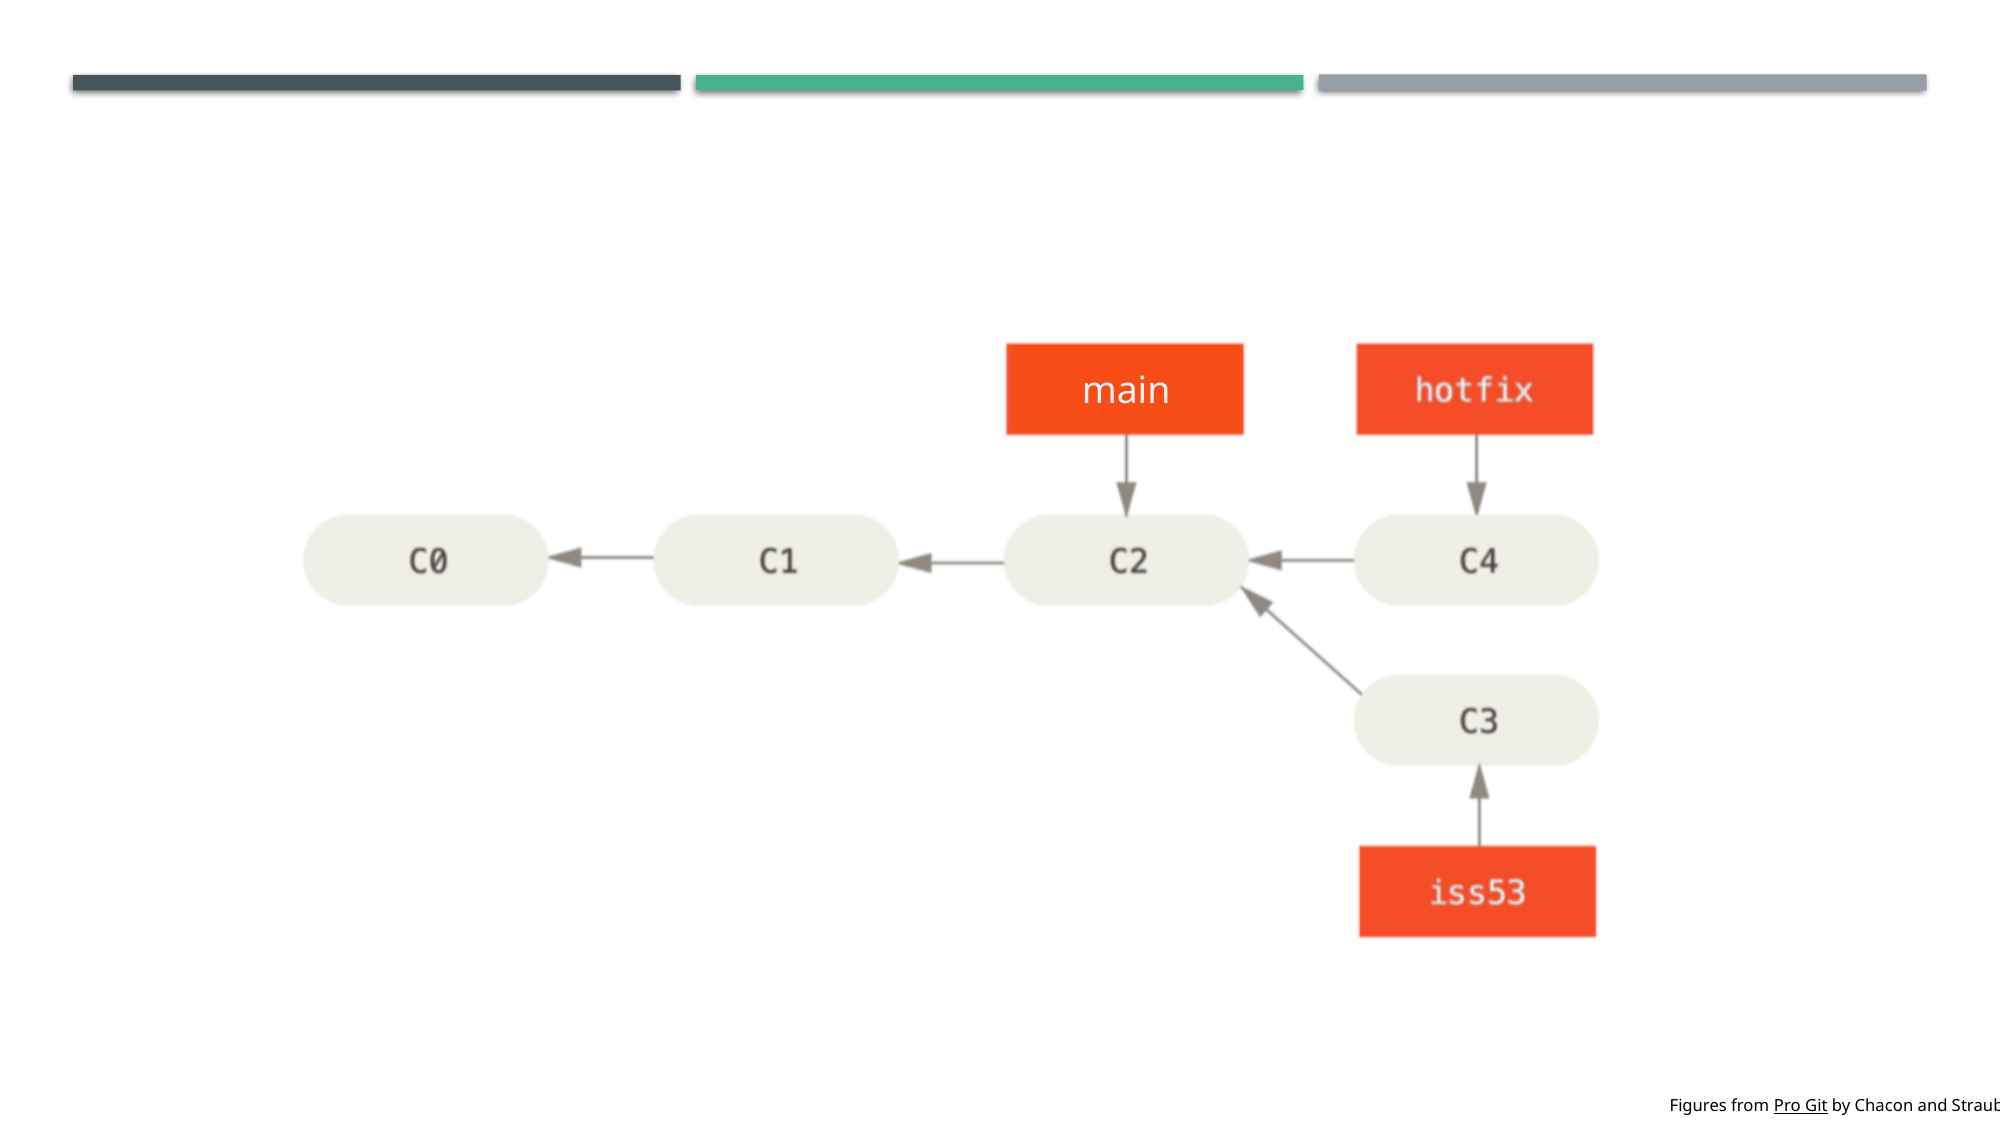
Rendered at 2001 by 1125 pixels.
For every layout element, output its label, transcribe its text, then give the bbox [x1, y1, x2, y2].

picture [277, 322, 1622, 964]
text_box Figures from Pro Git by Chacon and Straub [1654, 1087, 2000, 1123]
